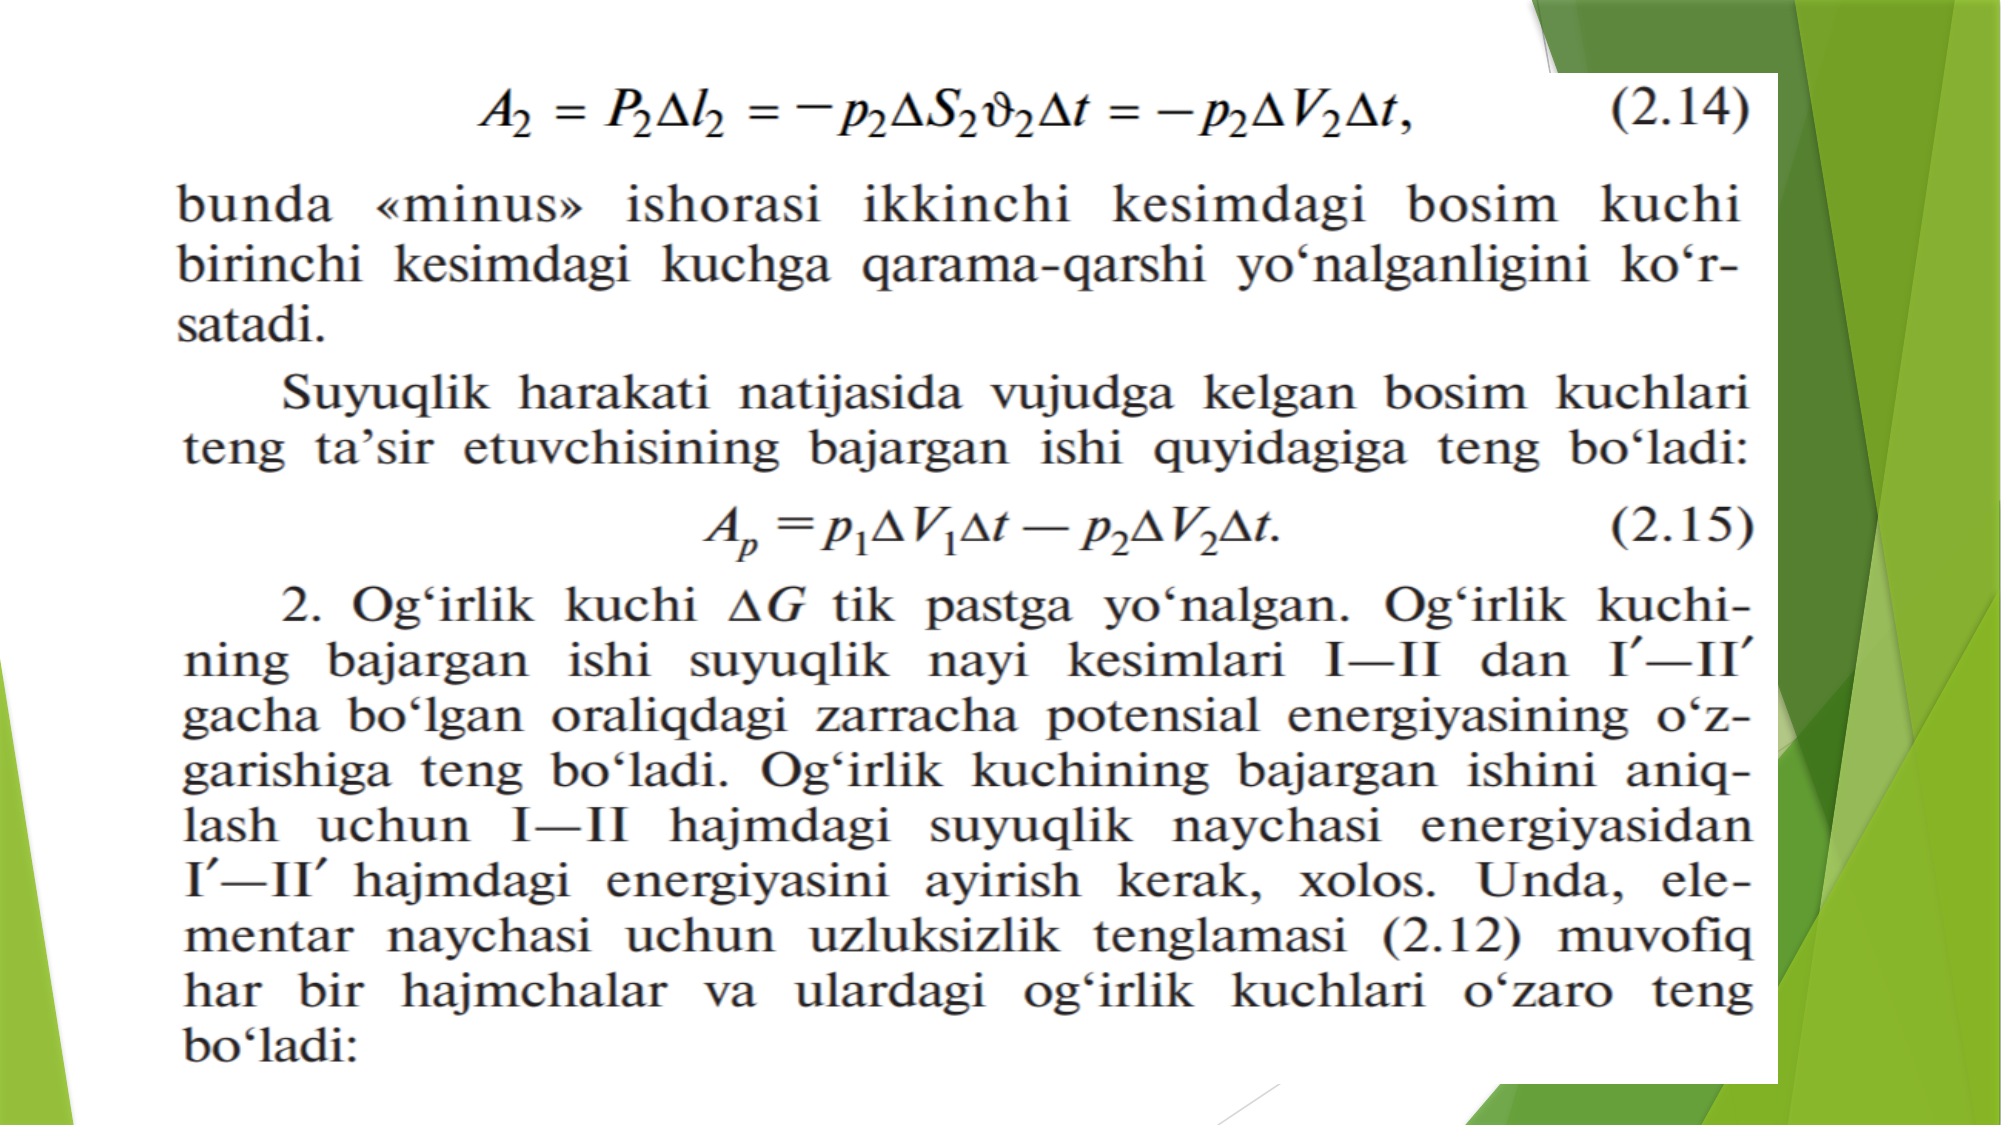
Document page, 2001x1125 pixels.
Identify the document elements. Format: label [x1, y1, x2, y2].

picture [106, 73, 1779, 1084]
